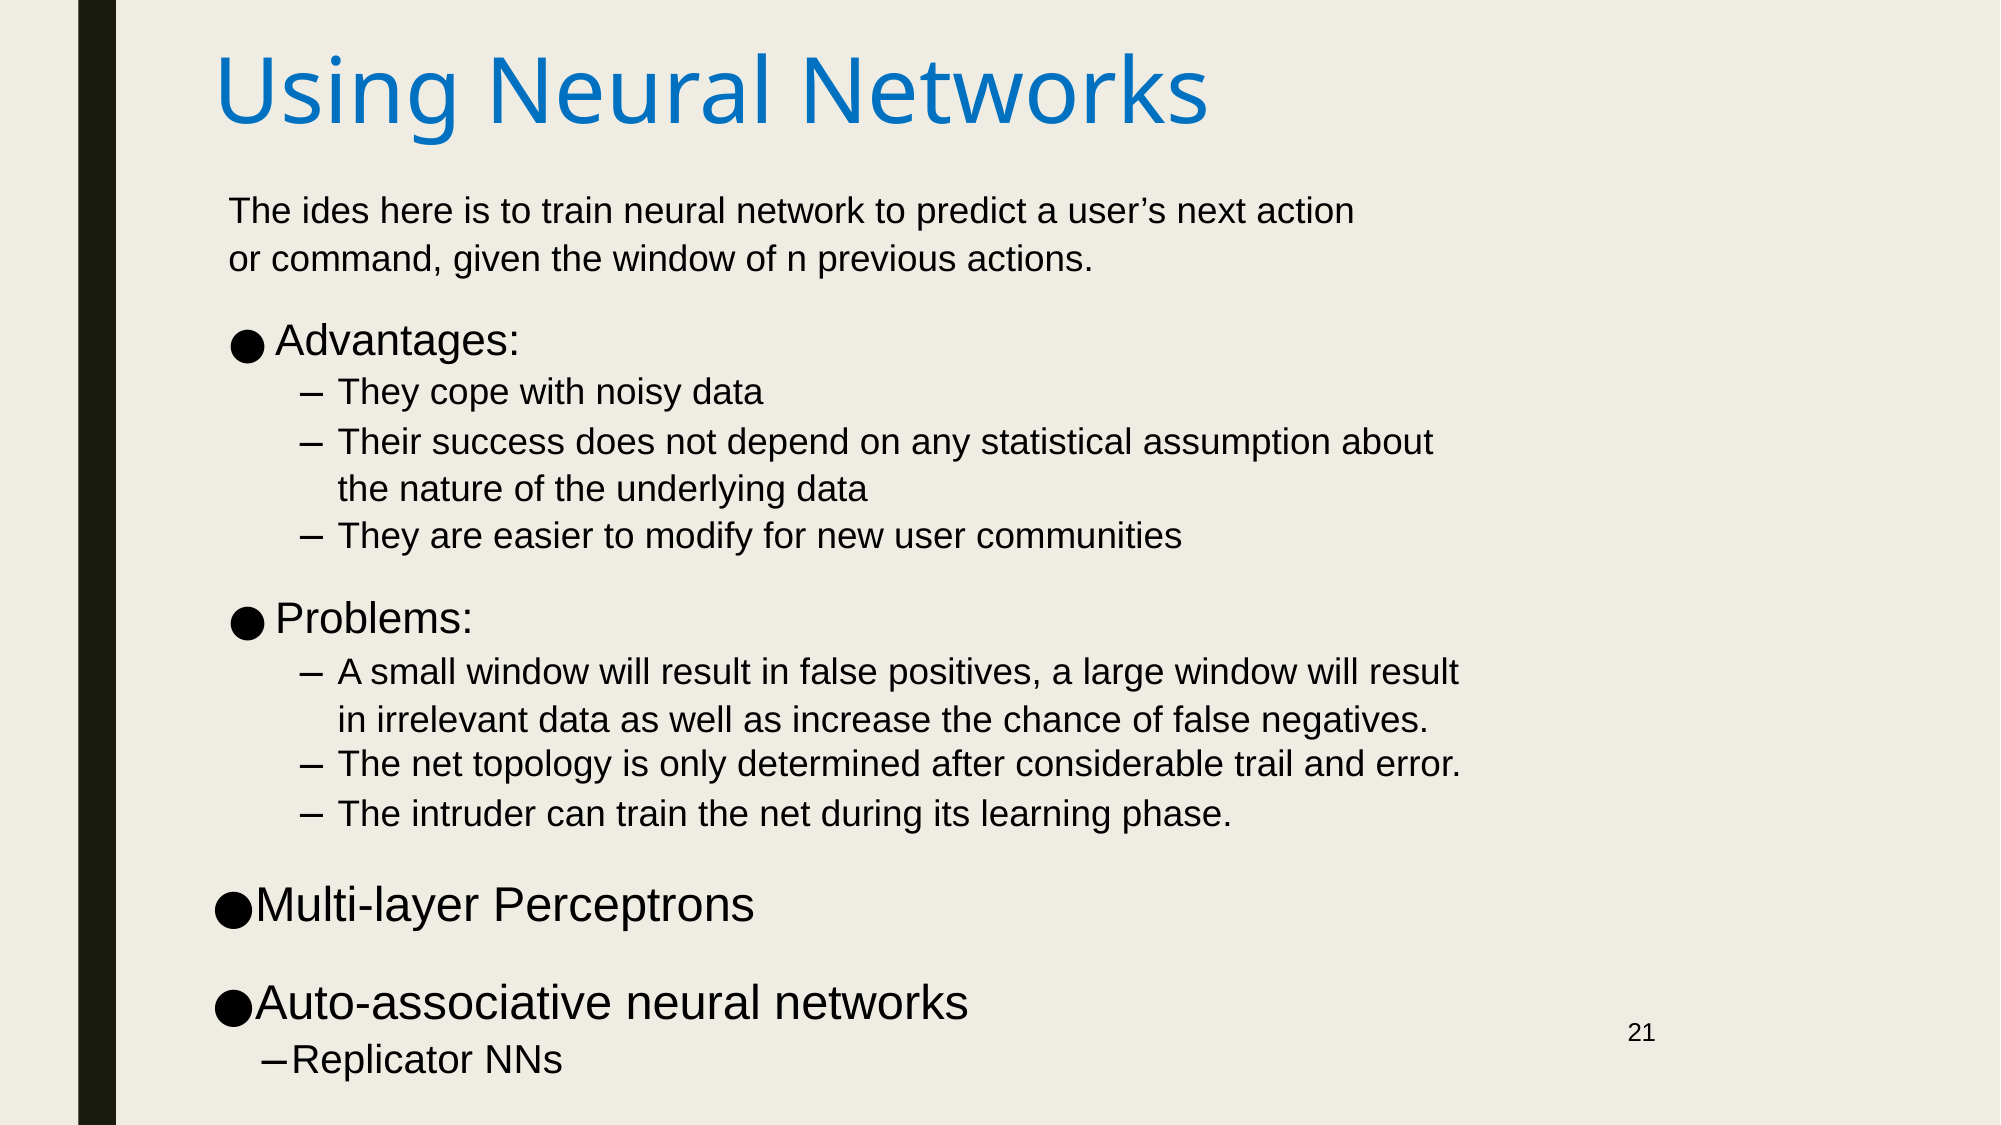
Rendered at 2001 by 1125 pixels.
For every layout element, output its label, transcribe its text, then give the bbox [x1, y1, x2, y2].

text_box 21 [1625, 1013, 1659, 1047]
title Using Neural Networks [209, 21, 1447, 220]
text_box The ides here is to train neural network to predict a user’s next action or command, given the window of n previous actions. Advantages: They cope with noisy data Their success does not depend on any statistical assumption about the nature of the underlying data They are easier to modify for new user communities Problems: A small window will result in false positives, a large window will result in irrelevant data as well as increase the chance of false negatives. The net topology is only determined after considerable trail and error. The intruder can train the net during its learning phase. Multi-layer Perceptrons Auto-associative neural networks Replicator NNs [210, 176, 1501, 1082]
